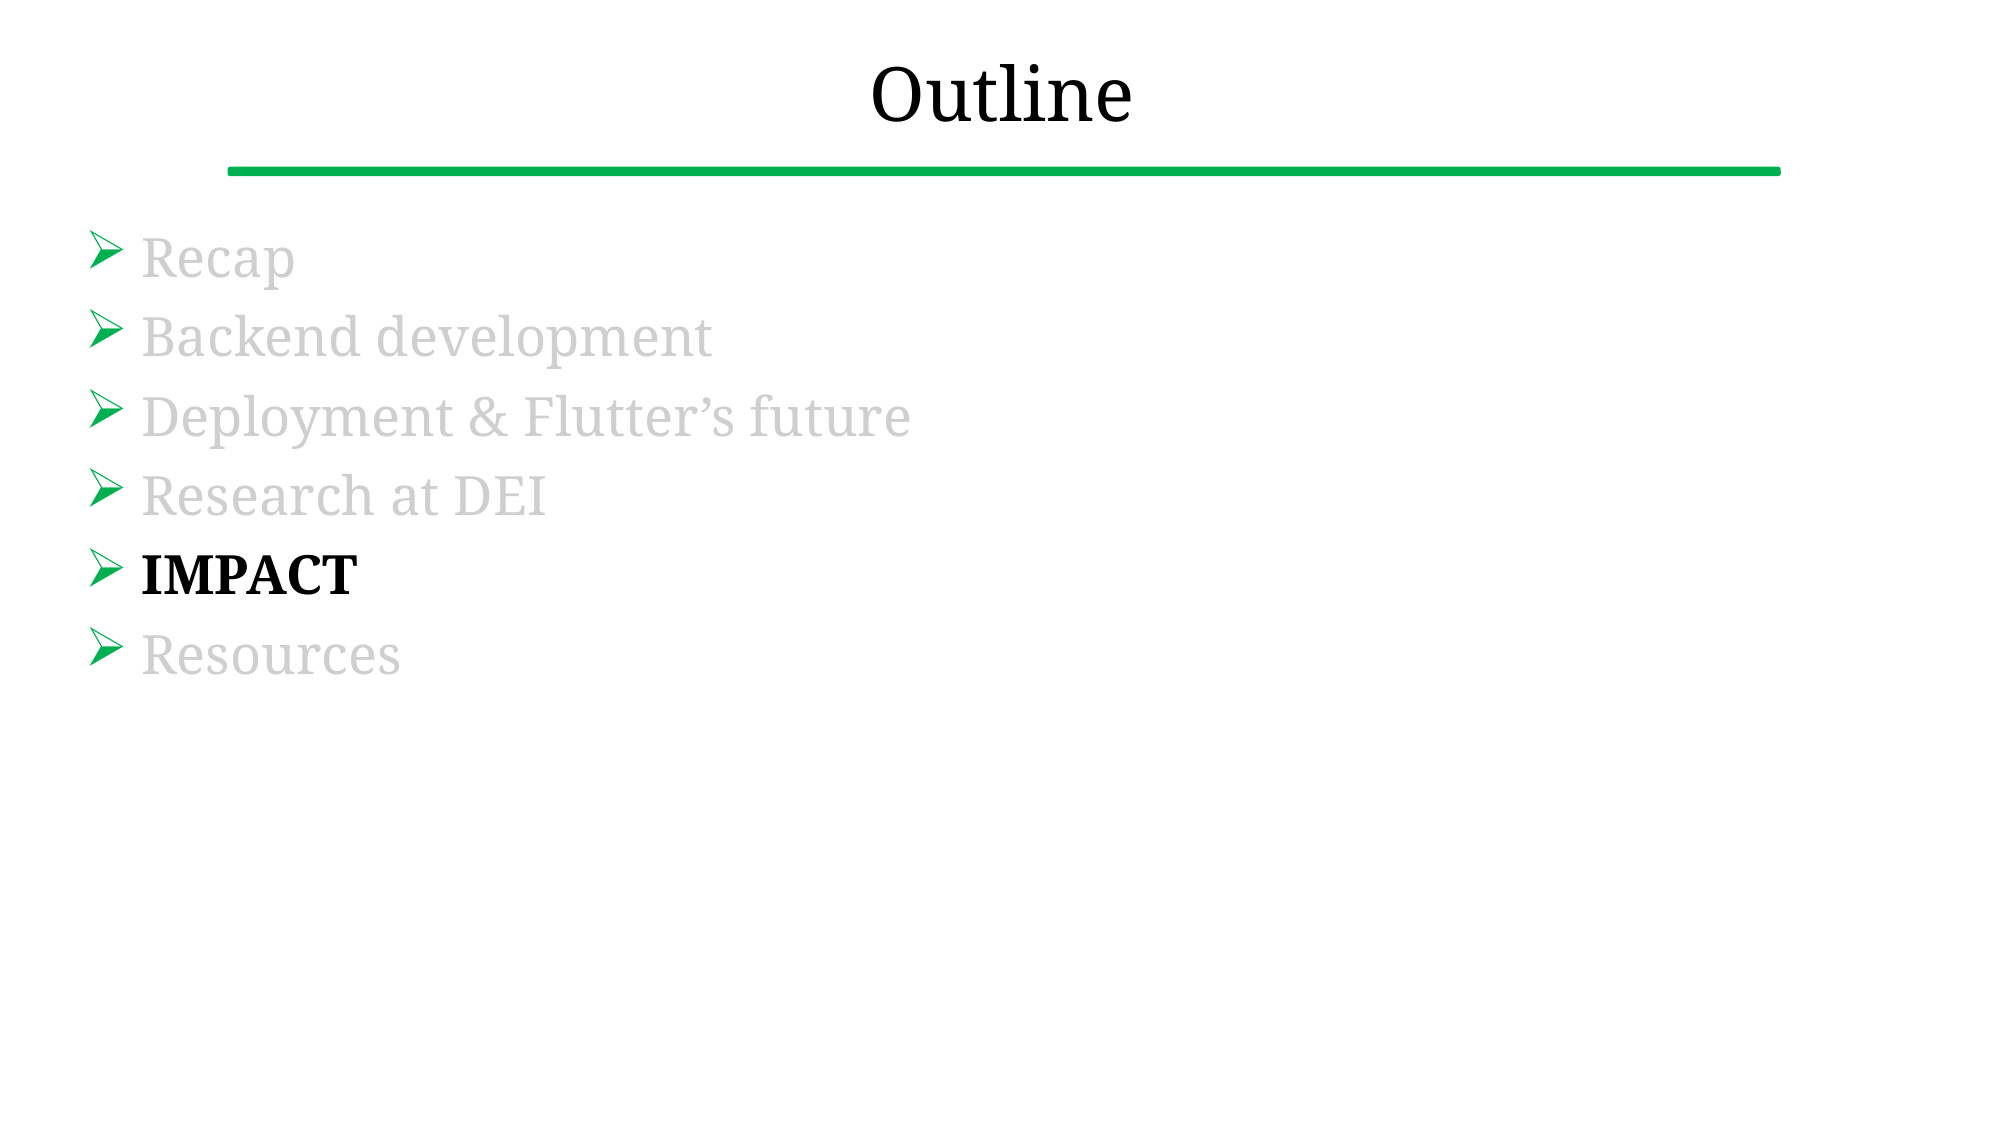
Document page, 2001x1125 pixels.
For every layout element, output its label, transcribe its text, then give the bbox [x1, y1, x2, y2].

title Outline [70, 26, 1936, 168]
list Recap Backend development Deployment & Flutter’s future Research at DEI IMPACT Resources [70, 223, 1910, 1099]
